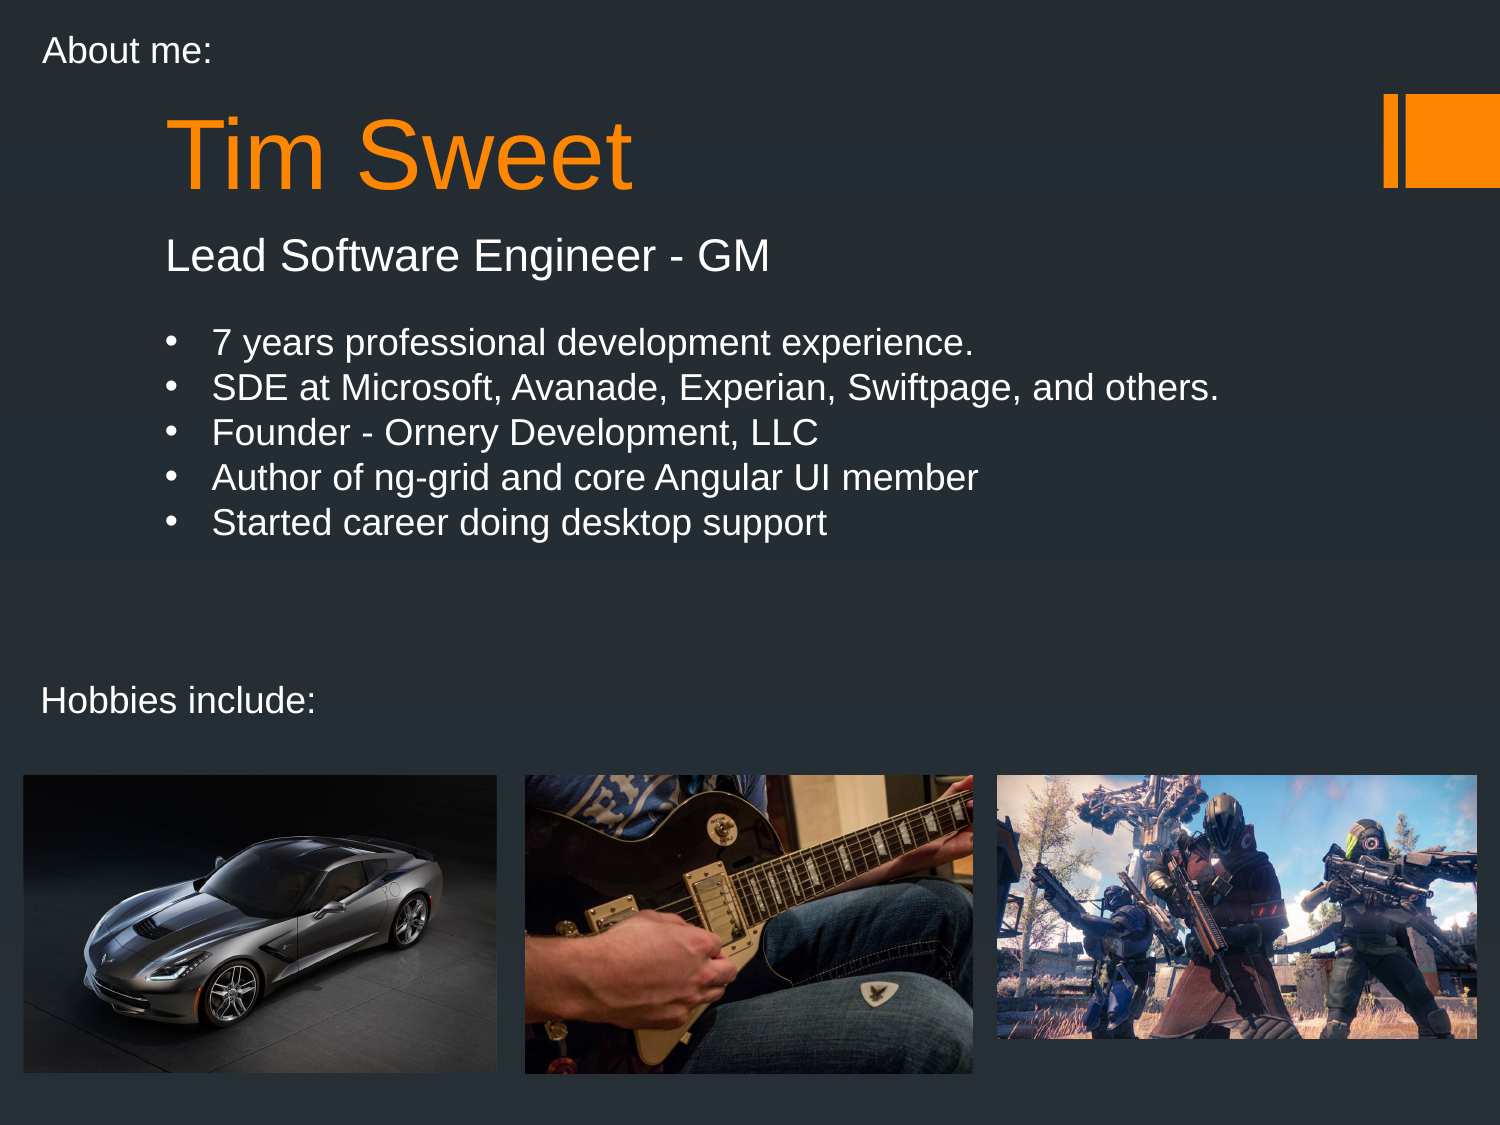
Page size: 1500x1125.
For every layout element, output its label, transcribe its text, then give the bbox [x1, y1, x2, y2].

picture [524, 774, 974, 1075]
text_box About me: [27, 18, 228, 79]
title Tim Sweet [150, 73, 1350, 218]
picture [997, 774, 1478, 1040]
text_box 7 years professional development experience. SDE at Microsoft, Avanade, Experian, Swiftpage, and others. Founder - Ornery Development, LLC Author of ng-grid and core Angular UI member Started career doing desktop support [149, 310, 1350, 551]
text_box Hobbies include: [25, 668, 332, 729]
subtitle Lead Software Engineer - GM [150, 218, 1350, 310]
picture [23, 774, 497, 1073]
